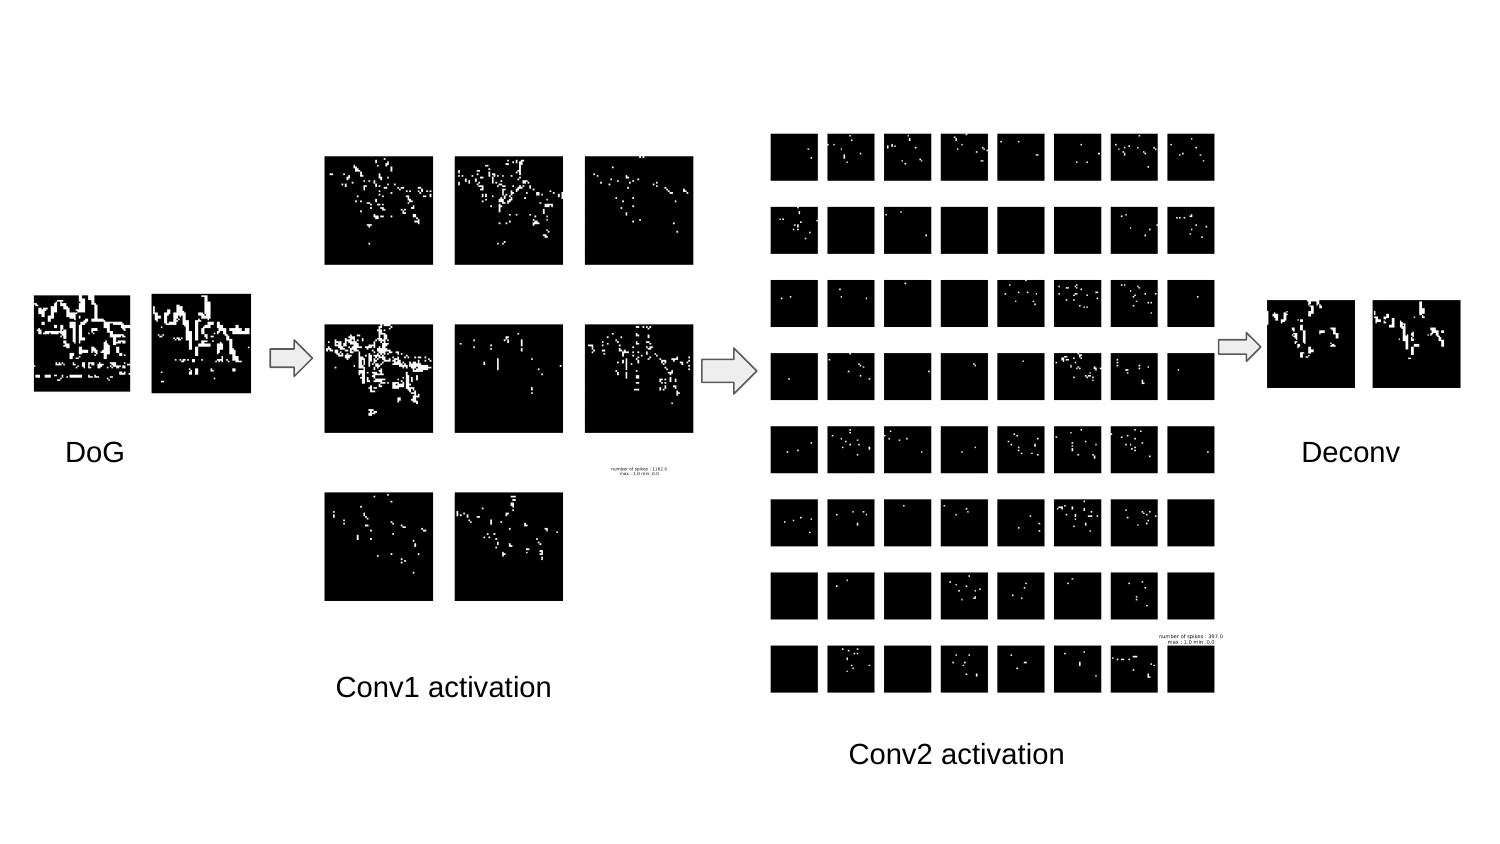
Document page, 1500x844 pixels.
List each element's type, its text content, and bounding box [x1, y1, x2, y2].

text_box Deconv [1286, 418, 1454, 465]
picture [33, 292, 257, 395]
picture [1264, 296, 1463, 391]
text_box [701, 348, 757, 394]
text_box Conv2 activation [833, 720, 1175, 788]
text_box [270, 339, 307, 377]
text_box [1235, 332, 1259, 362]
text_box DoG [50, 418, 218, 491]
text_box Conv1 activation [320, 653, 662, 721]
picture [312, 147, 696, 609]
picture [763, 121, 1230, 698]
